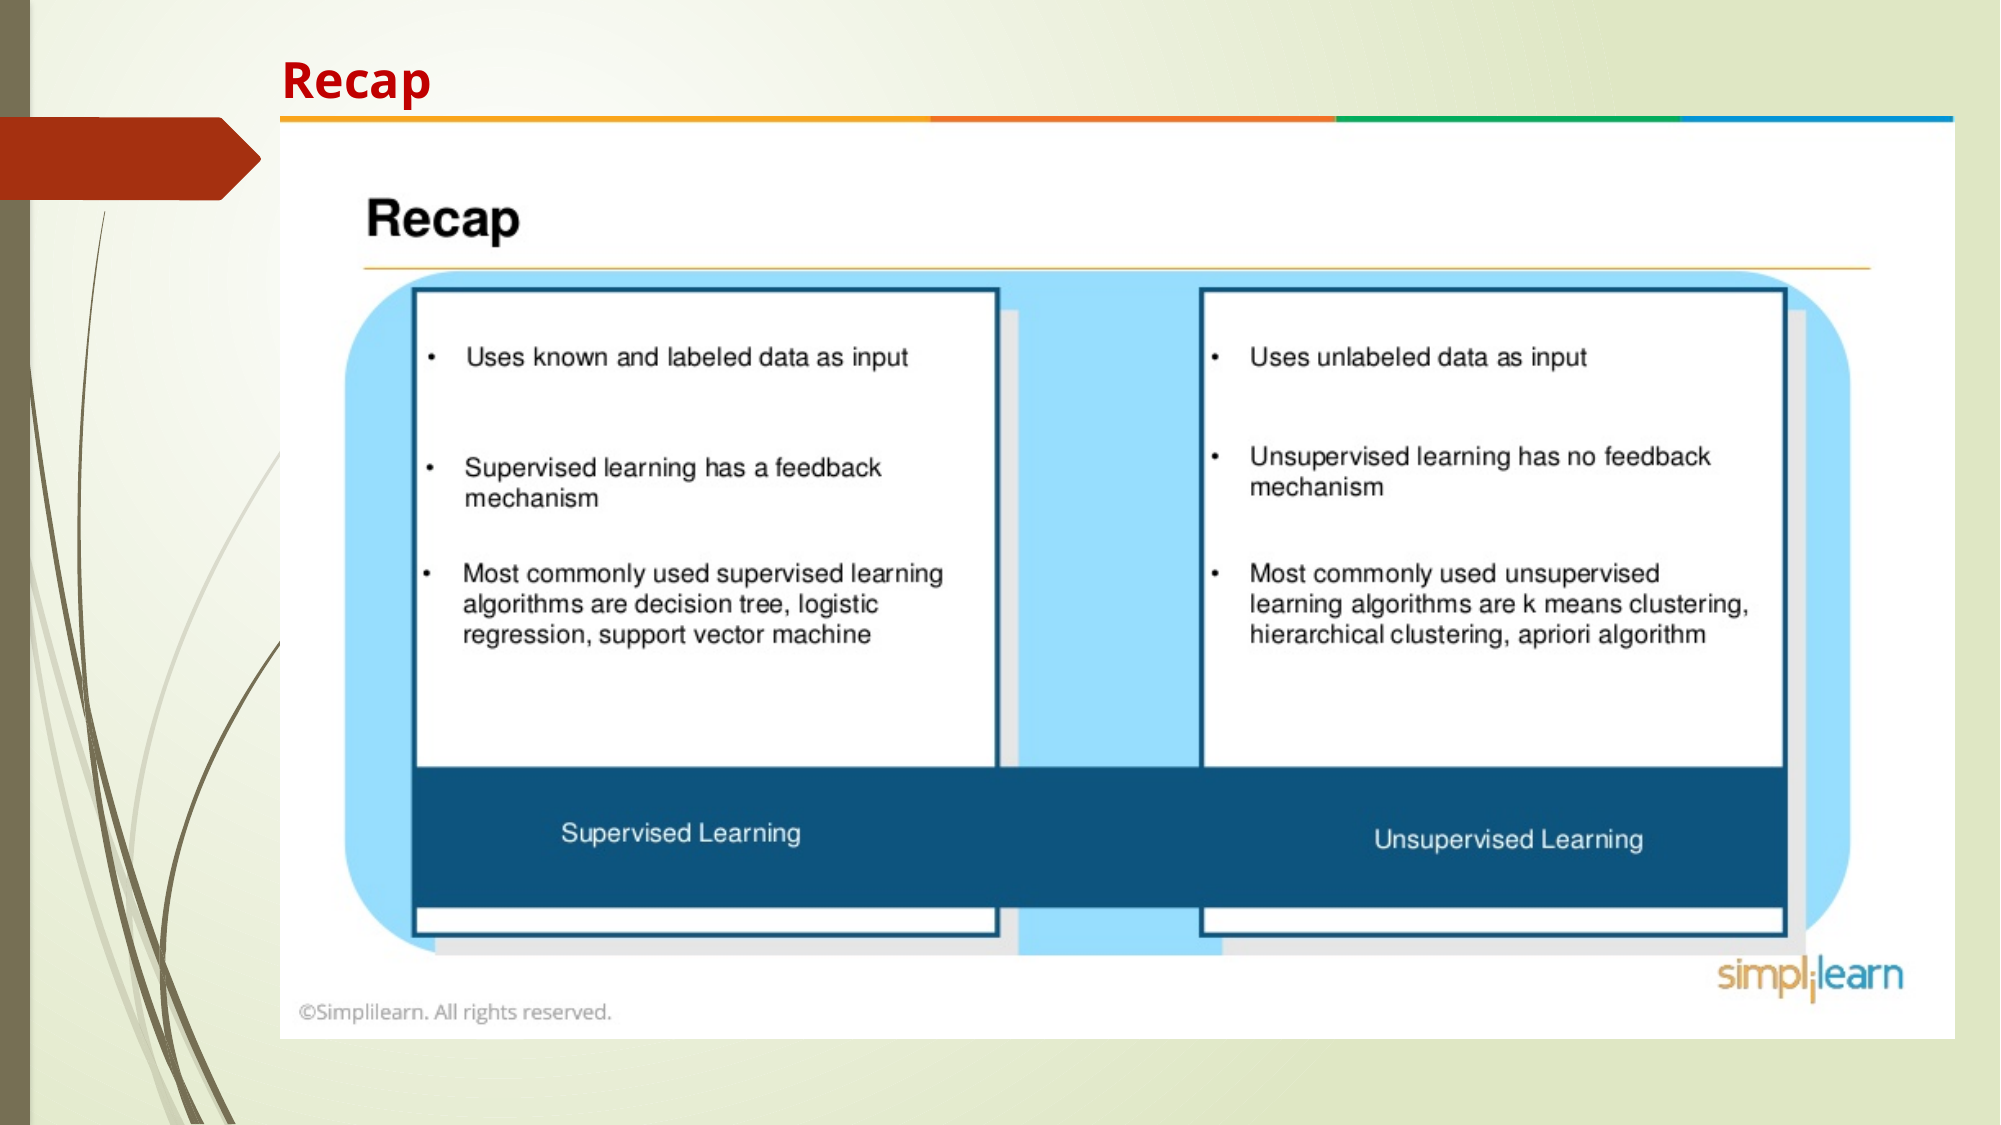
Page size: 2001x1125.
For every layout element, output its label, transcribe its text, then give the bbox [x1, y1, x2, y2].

text_box Recap [267, 40, 448, 116]
picture [280, 116, 1955, 1039]
